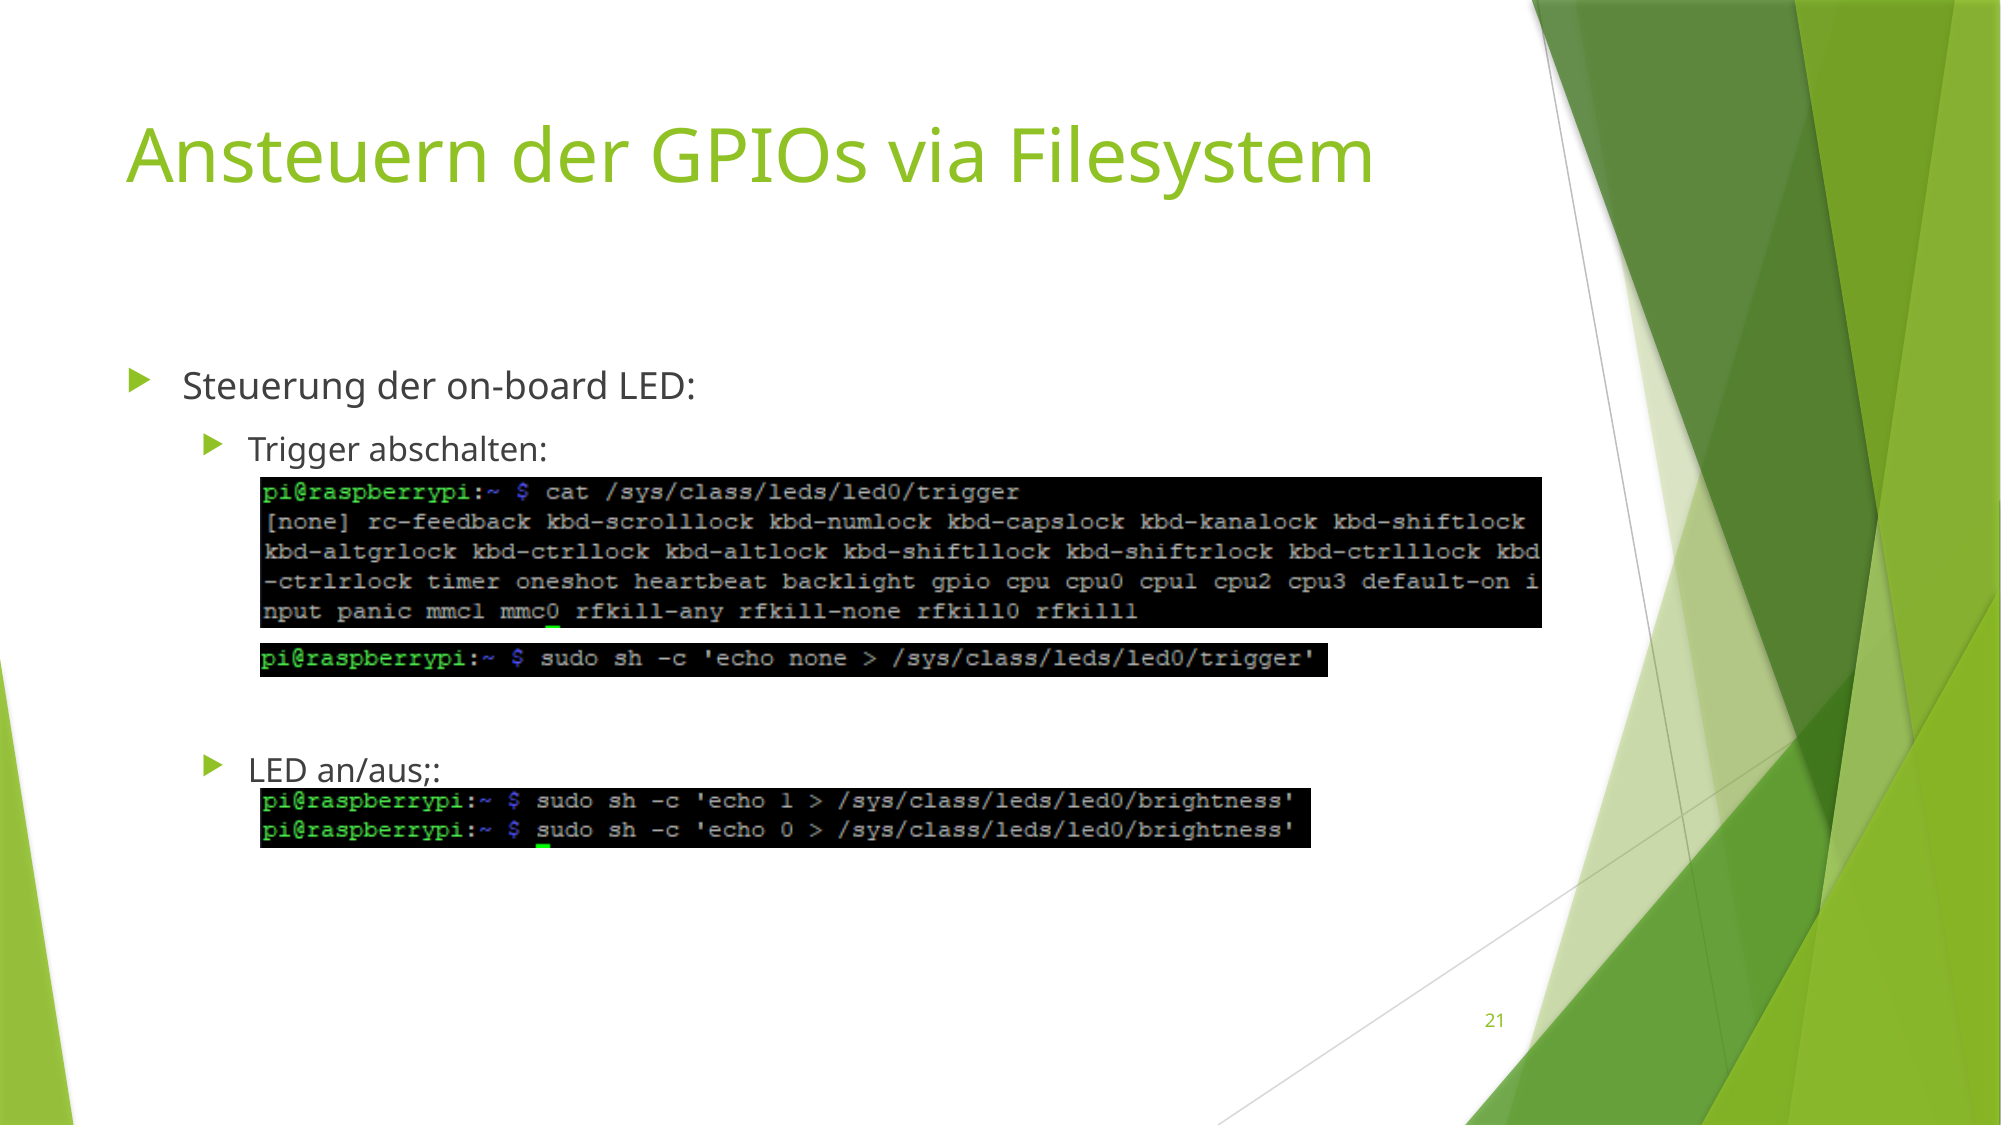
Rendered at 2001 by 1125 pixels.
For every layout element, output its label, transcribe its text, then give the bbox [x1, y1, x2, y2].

list Steuerung der on-board LED: Trigger abschalten: LED an/aus;: [111, 354, 1522, 992]
picture [259, 787, 1312, 848]
slide_number 21 [1409, 991, 1522, 1051]
title Ansteuern der GPIOs via Filesystem [111, 99, 1522, 317]
picture [259, 642, 1328, 677]
picture [259, 476, 1543, 628]
